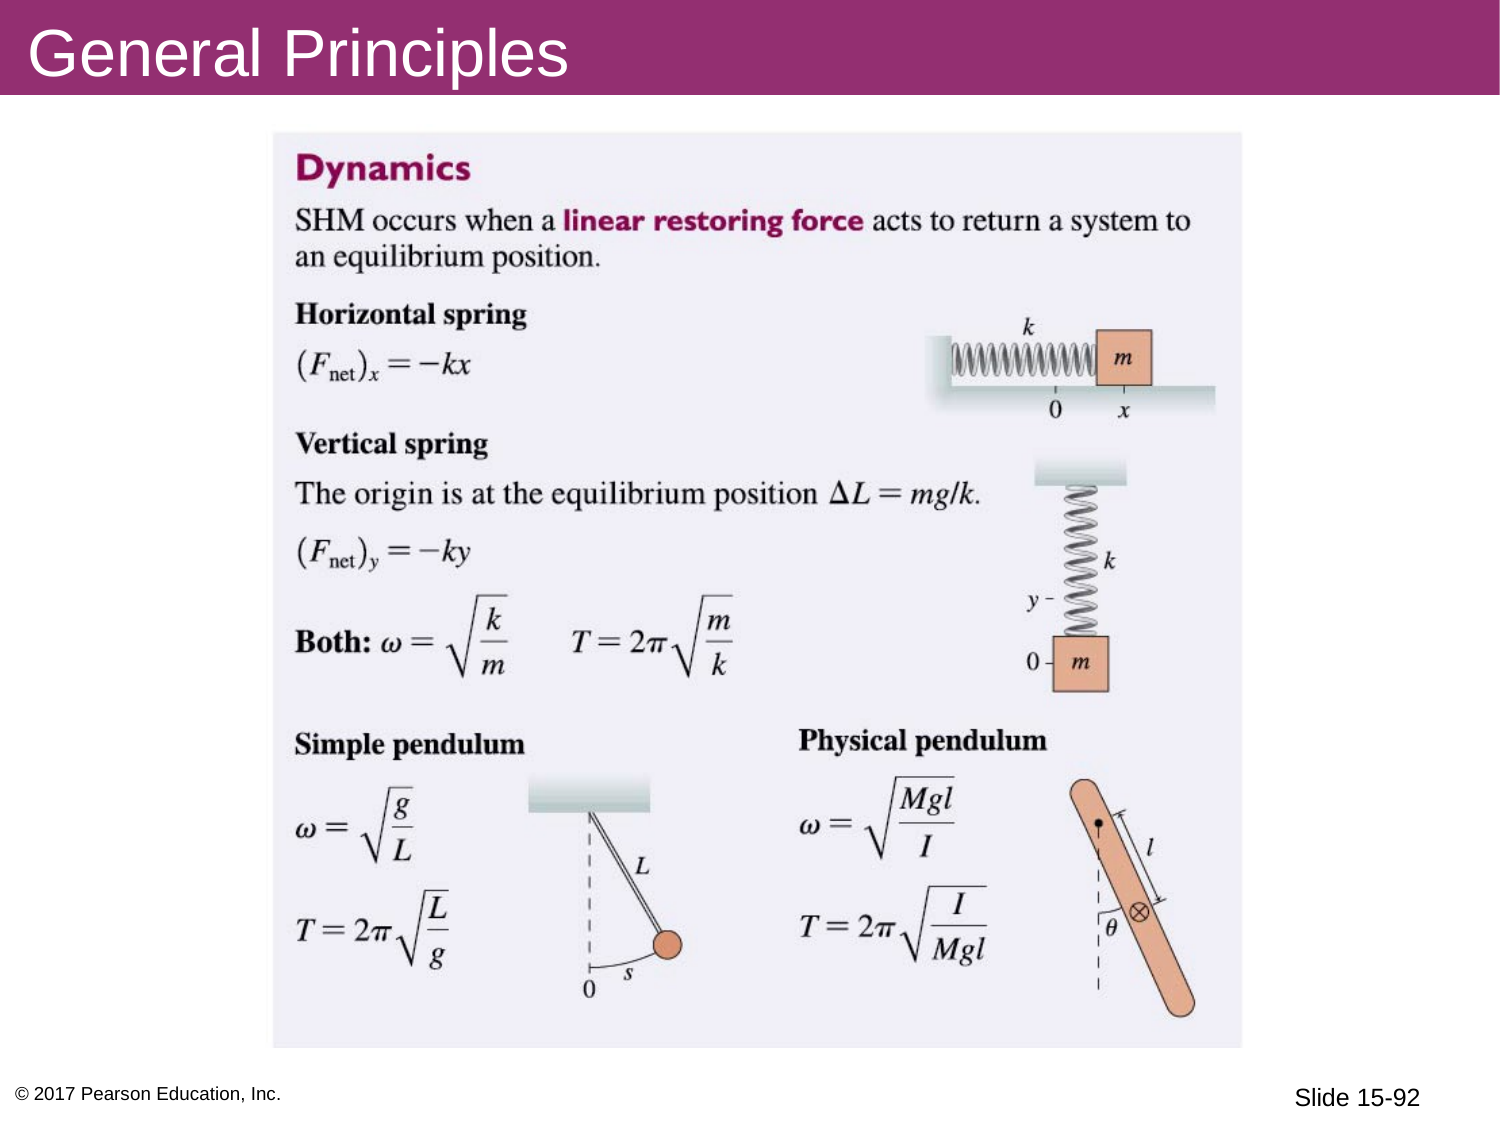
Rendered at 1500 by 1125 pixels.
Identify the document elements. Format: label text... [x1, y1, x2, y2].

title General Principles [25, 7, 574, 198]
text_box [265, 124, 1244, 1048]
footer © 2017 Pearson Education, Inc. [12, 1081, 283, 1125]
slide_number Slide 15-92 [1292, 1082, 1440, 1125]
